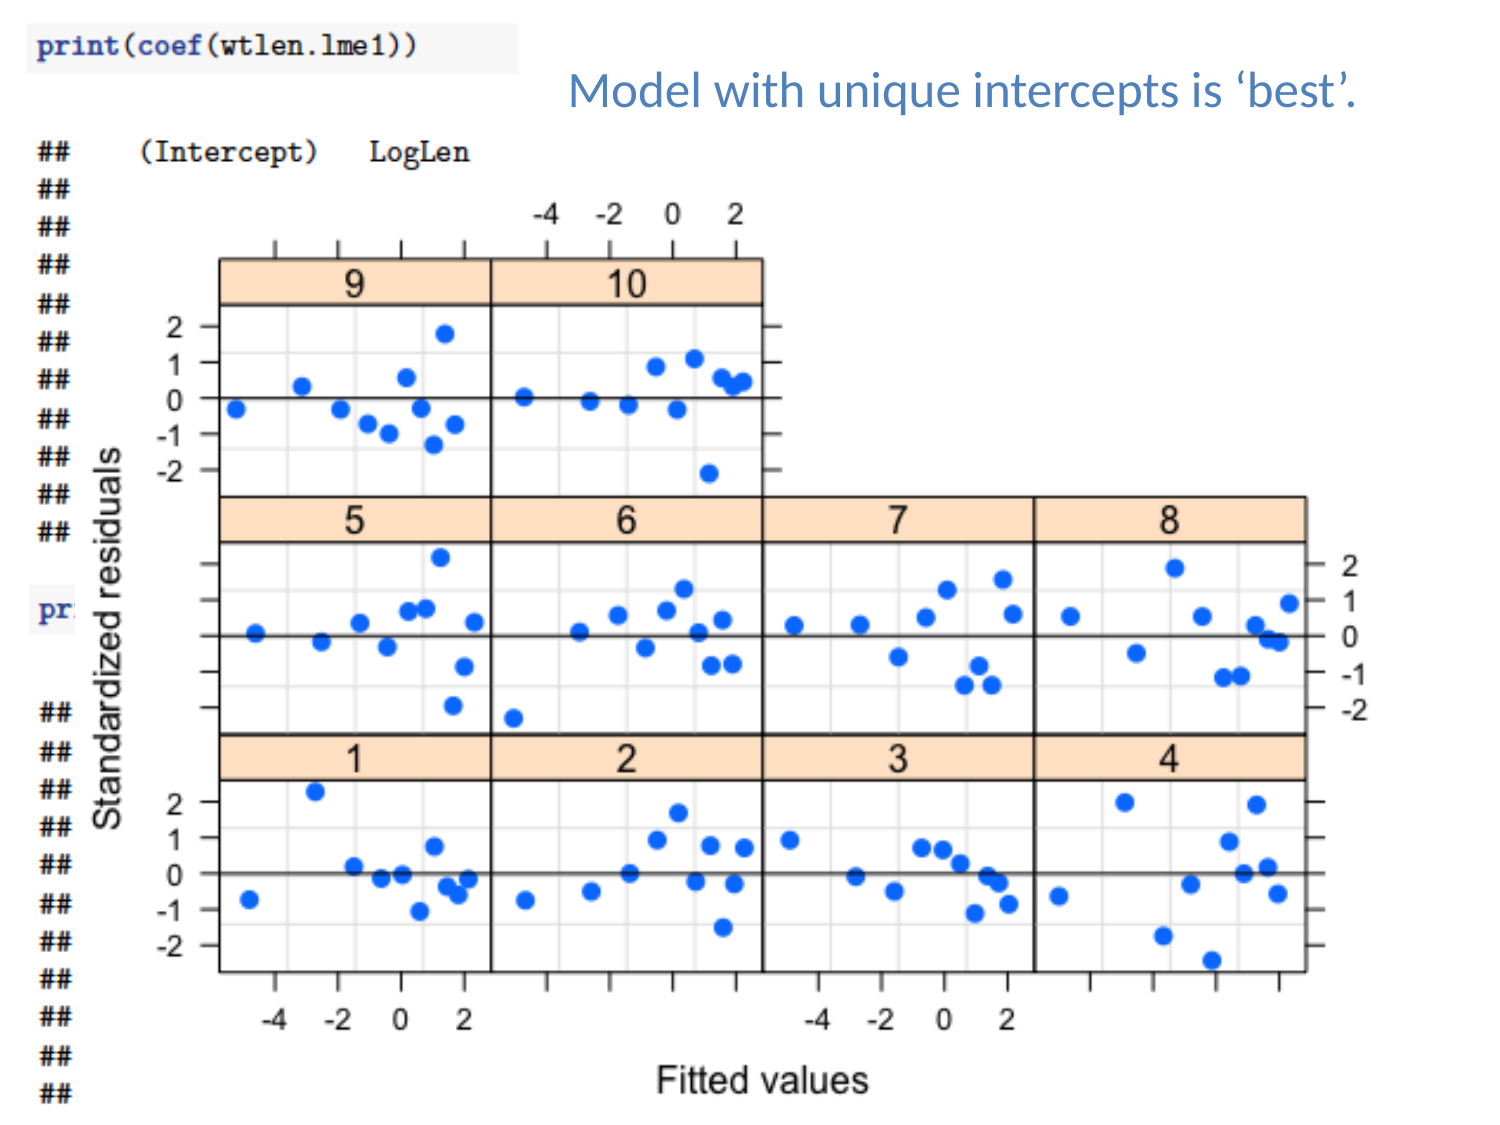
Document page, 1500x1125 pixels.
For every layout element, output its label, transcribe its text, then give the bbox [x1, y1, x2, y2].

picture [0, 0, 519, 1125]
title Model with unique intercepts is ‘best’. [552, 30, 1425, 144]
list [74, 171, 1426, 1125]
